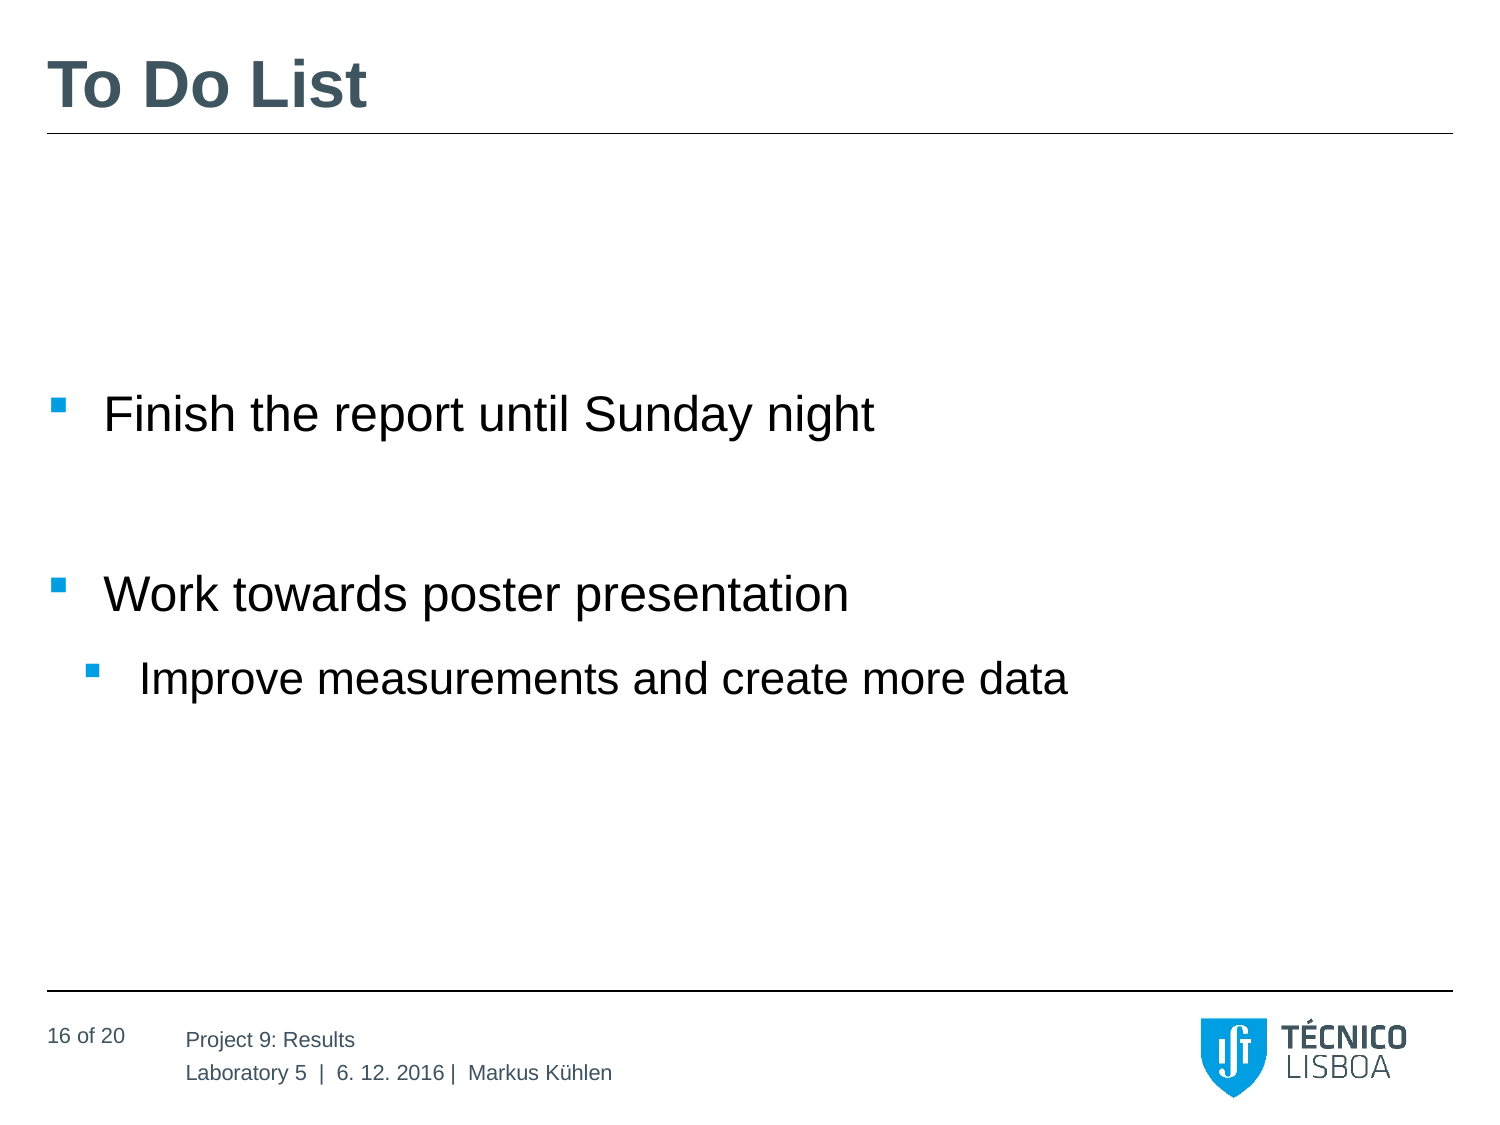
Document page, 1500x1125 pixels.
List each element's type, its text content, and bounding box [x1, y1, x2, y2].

footer 16 of 20 [47, 1021, 168, 1087]
picture [1188, 1003, 1419, 1105]
title To Do List [47, 33, 1453, 123]
list Finish the report until Sunday night Work towards poster presentation Improve measurements and create more data [47, 201, 1453, 894]
